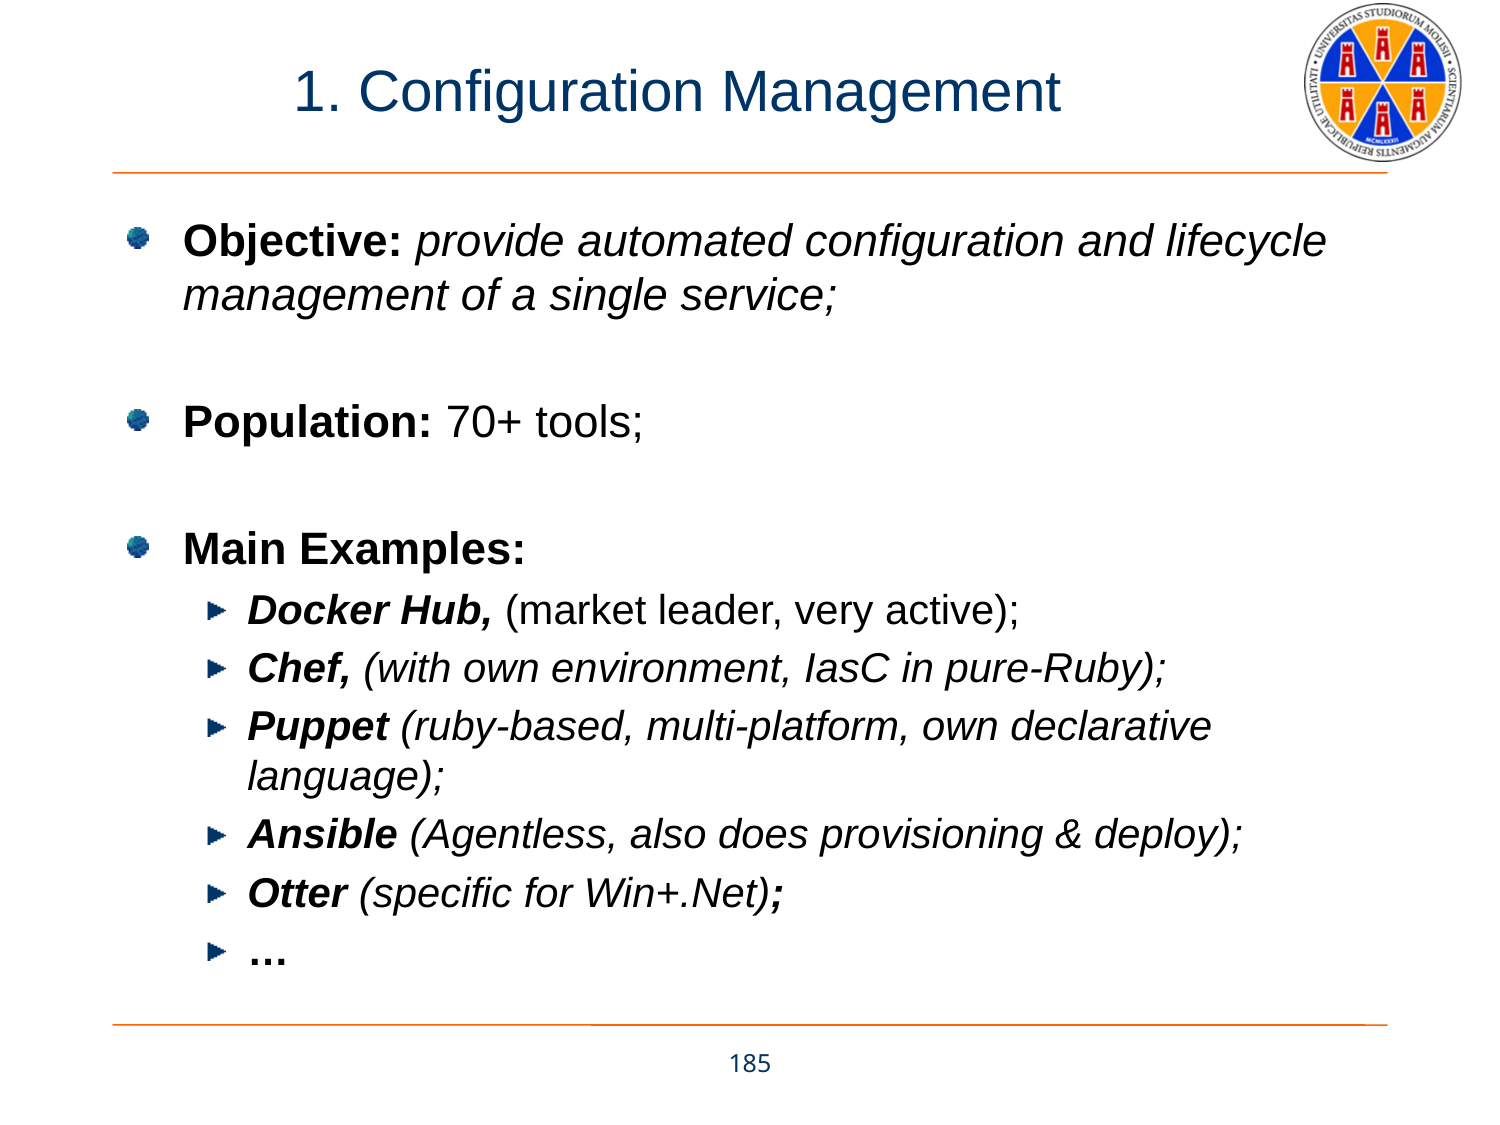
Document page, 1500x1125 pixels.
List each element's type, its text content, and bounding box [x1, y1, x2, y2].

picture [201, 653, 226, 678]
picture [201, 595, 226, 620]
list Objective: provide automated configuration and lifecycle management of a single service; Population: 70+ tools; Main Examples: Docker Hub, (market leader, very active); Chef, (with own environment, IasC in pure-Ruby); Puppet (ruby-based, multi-platform, own declarative language); Ansible (Agentless, also does provisioning & deploy); Otter (specific for Win+.Net); … [112, 203, 1388, 988]
picture [201, 712, 226, 737]
picture [201, 878, 226, 903]
picture [201, 936, 226, 961]
slide_number 185 [670, 1039, 830, 1078]
title 1. Configuration Management [278, 18, 1211, 157]
picture [127, 409, 149, 431]
picture [127, 227, 149, 249]
picture [201, 820, 226, 845]
picture [1269, 0, 1500, 166]
picture [127, 536, 149, 558]
